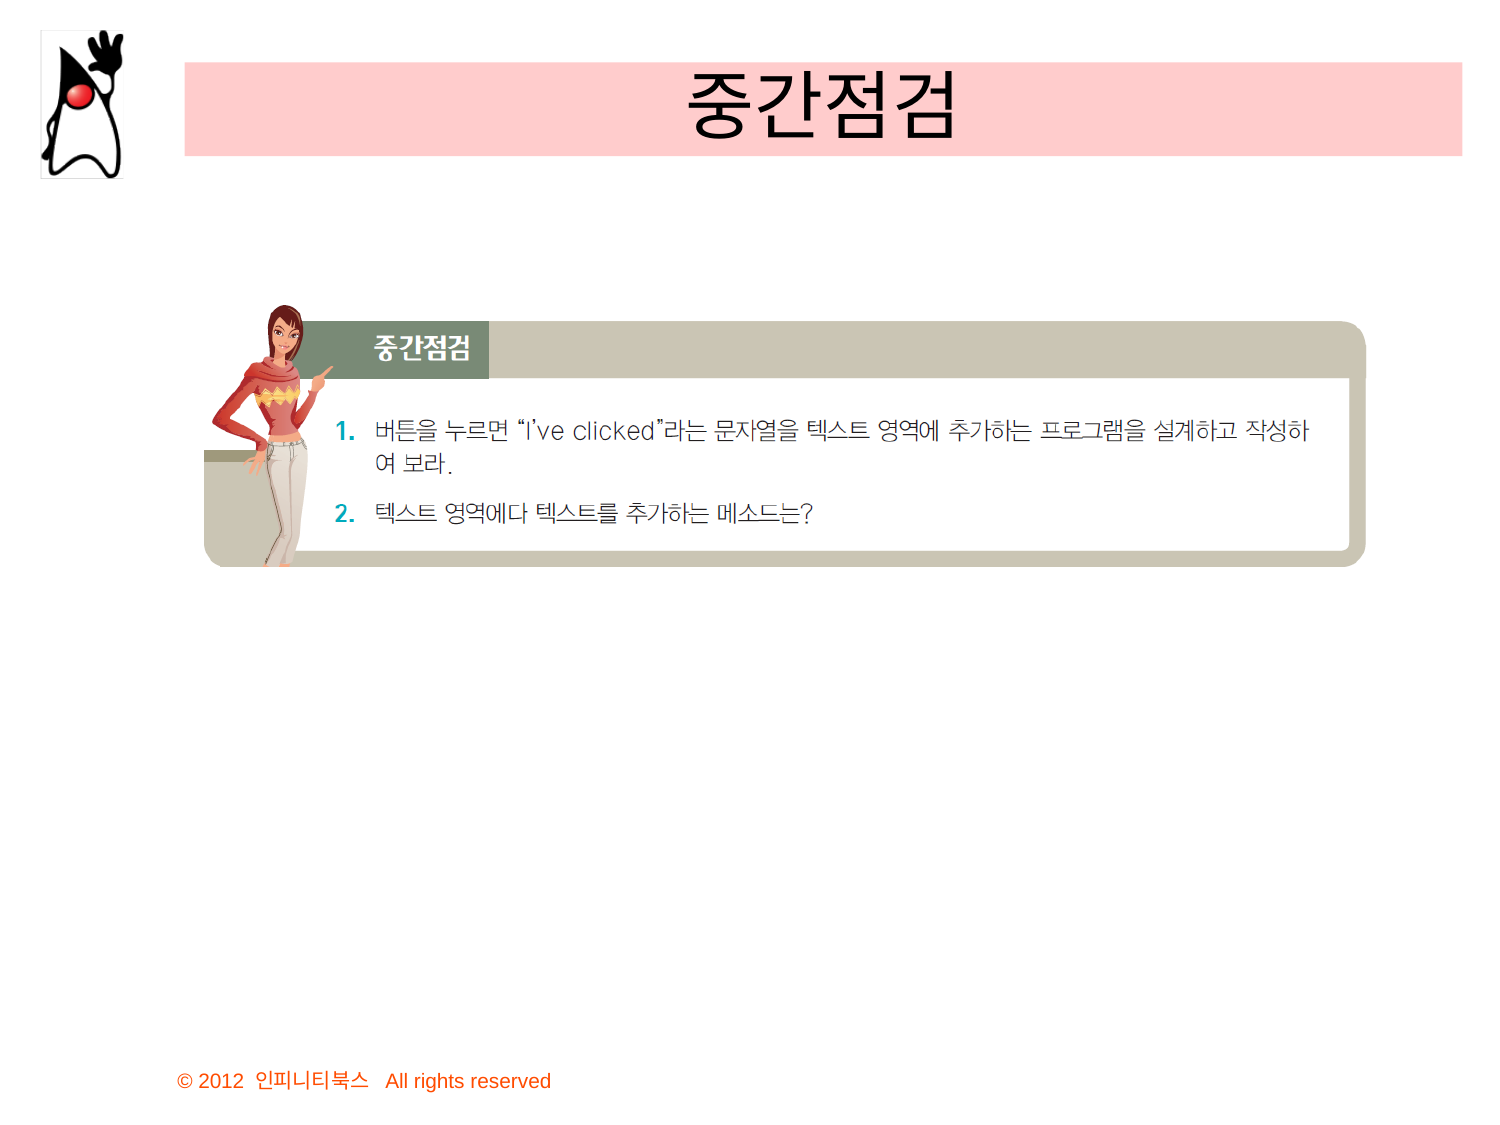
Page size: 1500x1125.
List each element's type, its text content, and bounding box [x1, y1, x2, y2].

title 중간점검 [184, 62, 1463, 157]
picture [39, 30, 124, 179]
picture [195, 296, 1373, 570]
